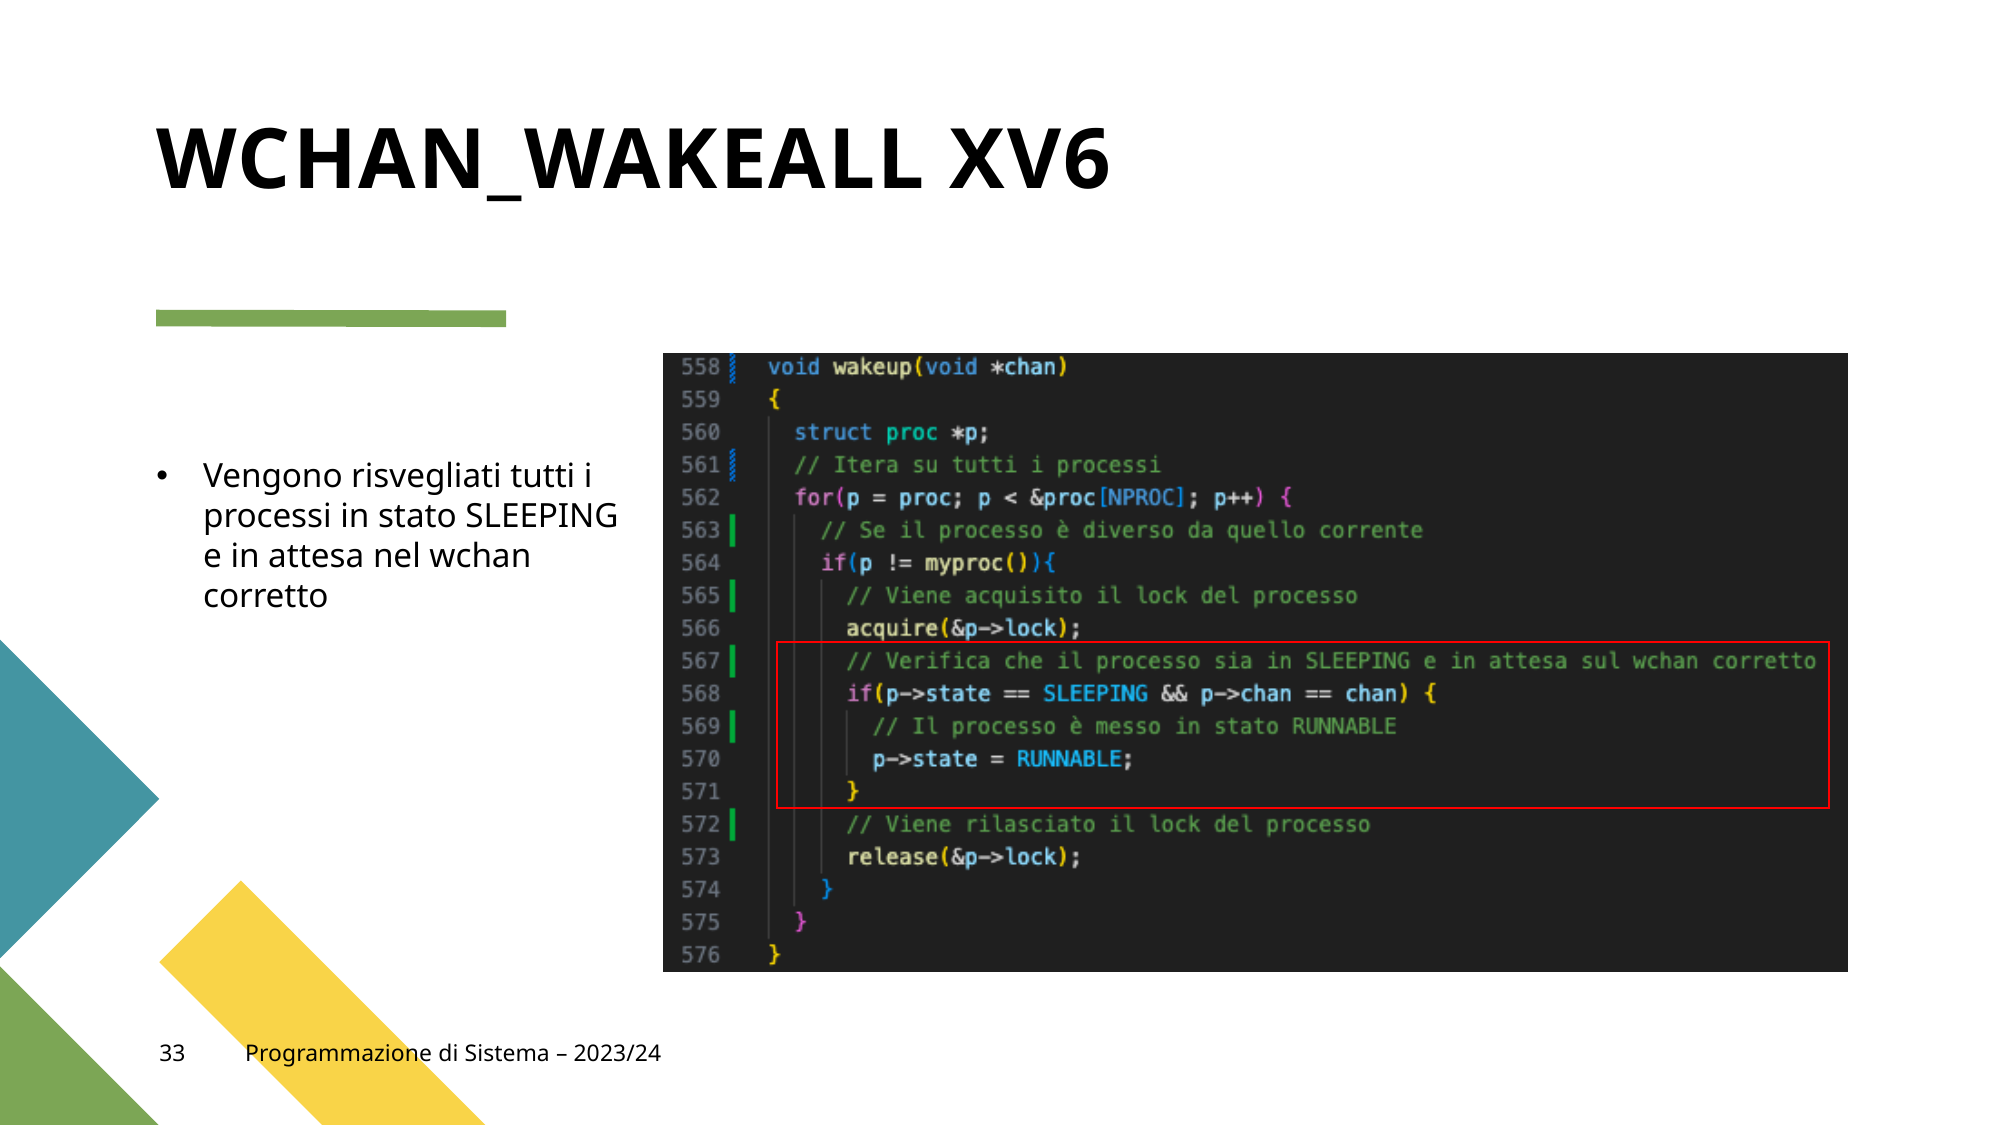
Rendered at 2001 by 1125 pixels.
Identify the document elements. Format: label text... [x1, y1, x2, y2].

title WCHAN_WAKEALL XV6 [156, 106, 1143, 207]
footer Programmazione di Sistema – 2023/24 [246, 1038, 664, 1080]
list Vengono risvegliati tutti i processi in stato SLEEPING e in attesa nel wchan corretto [156, 373, 629, 833]
picture [663, 353, 1848, 972]
slide_number 33 [159, 1038, 246, 1080]
